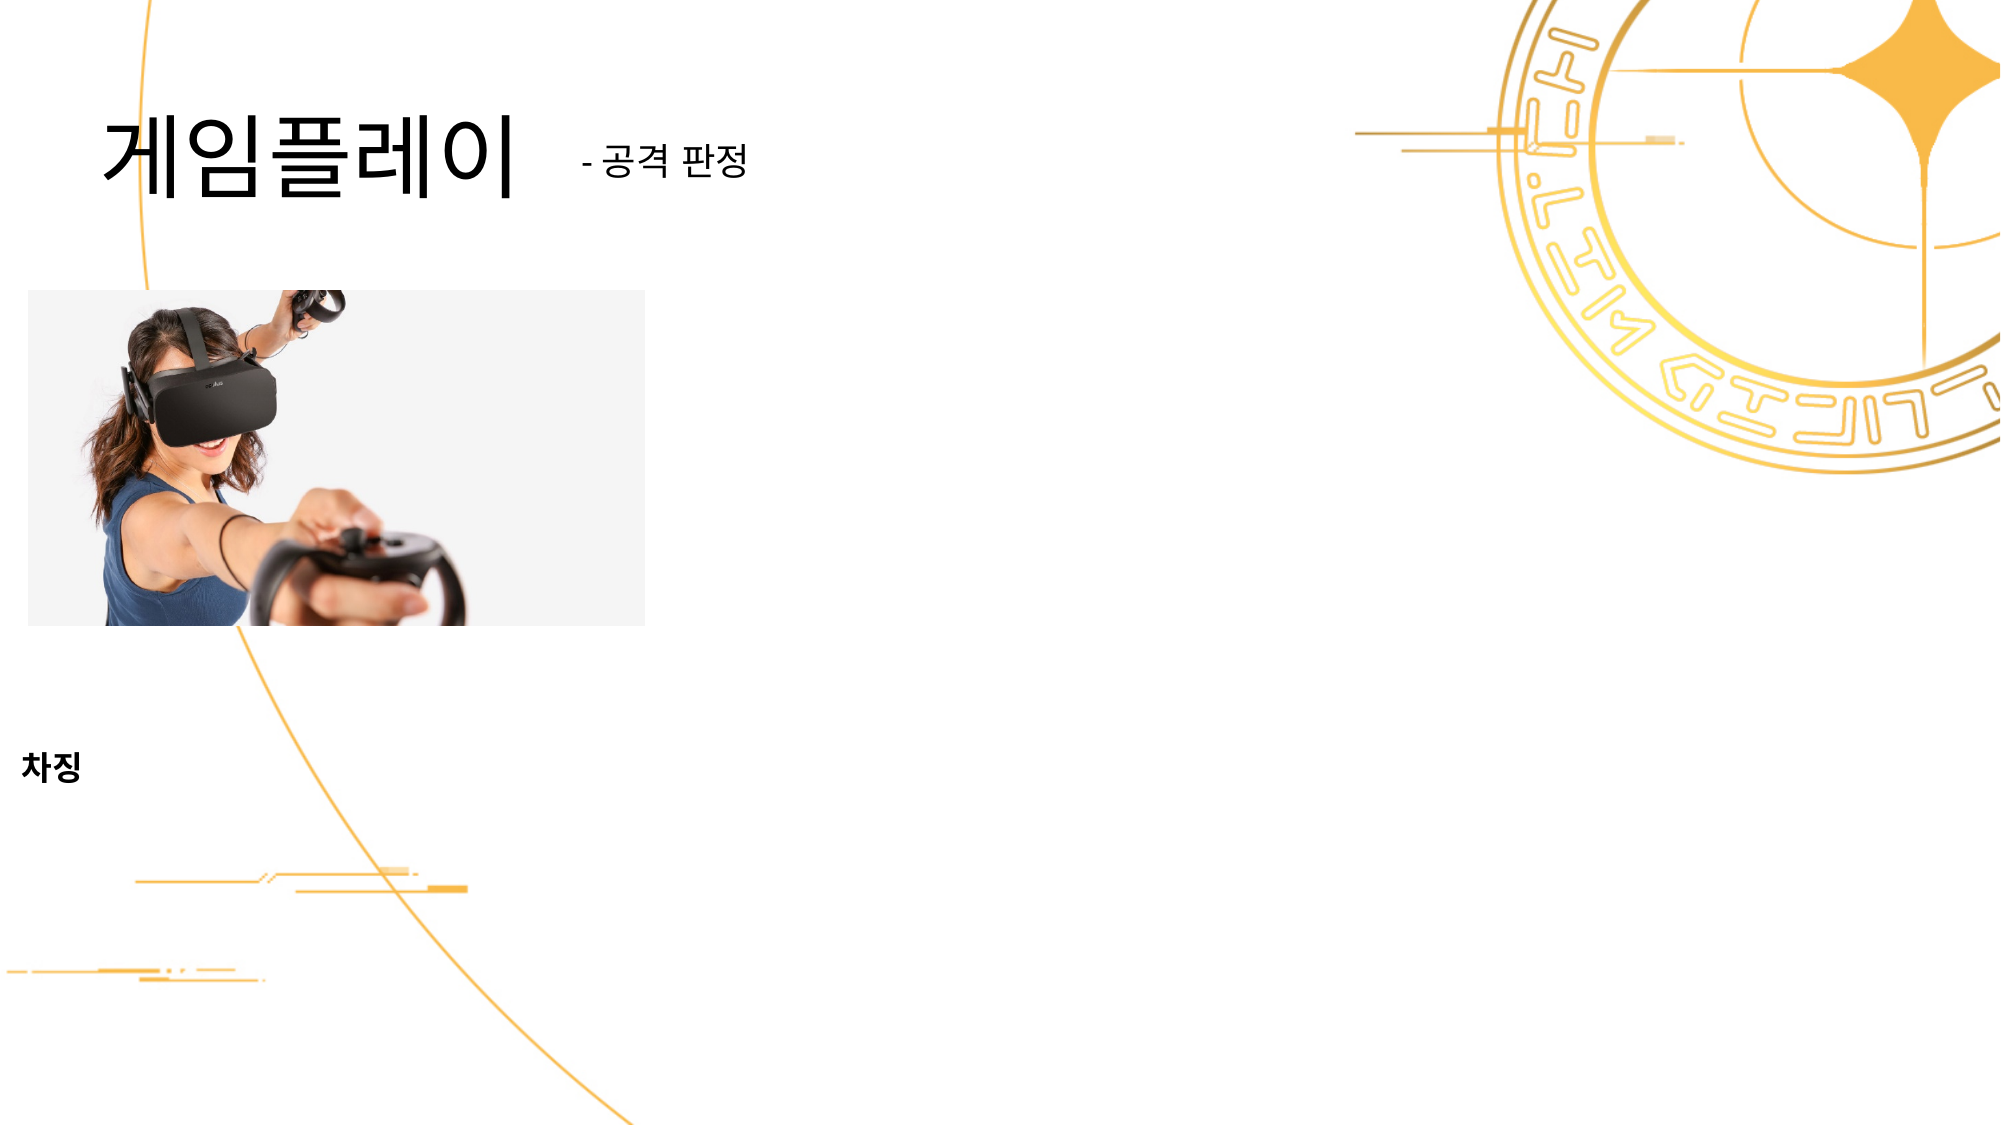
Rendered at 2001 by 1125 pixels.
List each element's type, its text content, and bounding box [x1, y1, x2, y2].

text_box 차징 [7, 739, 566, 795]
text_box -공격 판정 [566, 130, 776, 191]
title 게임플레이 [84, 52, 1810, 271]
picture [0, 0, 2001, 1125]
